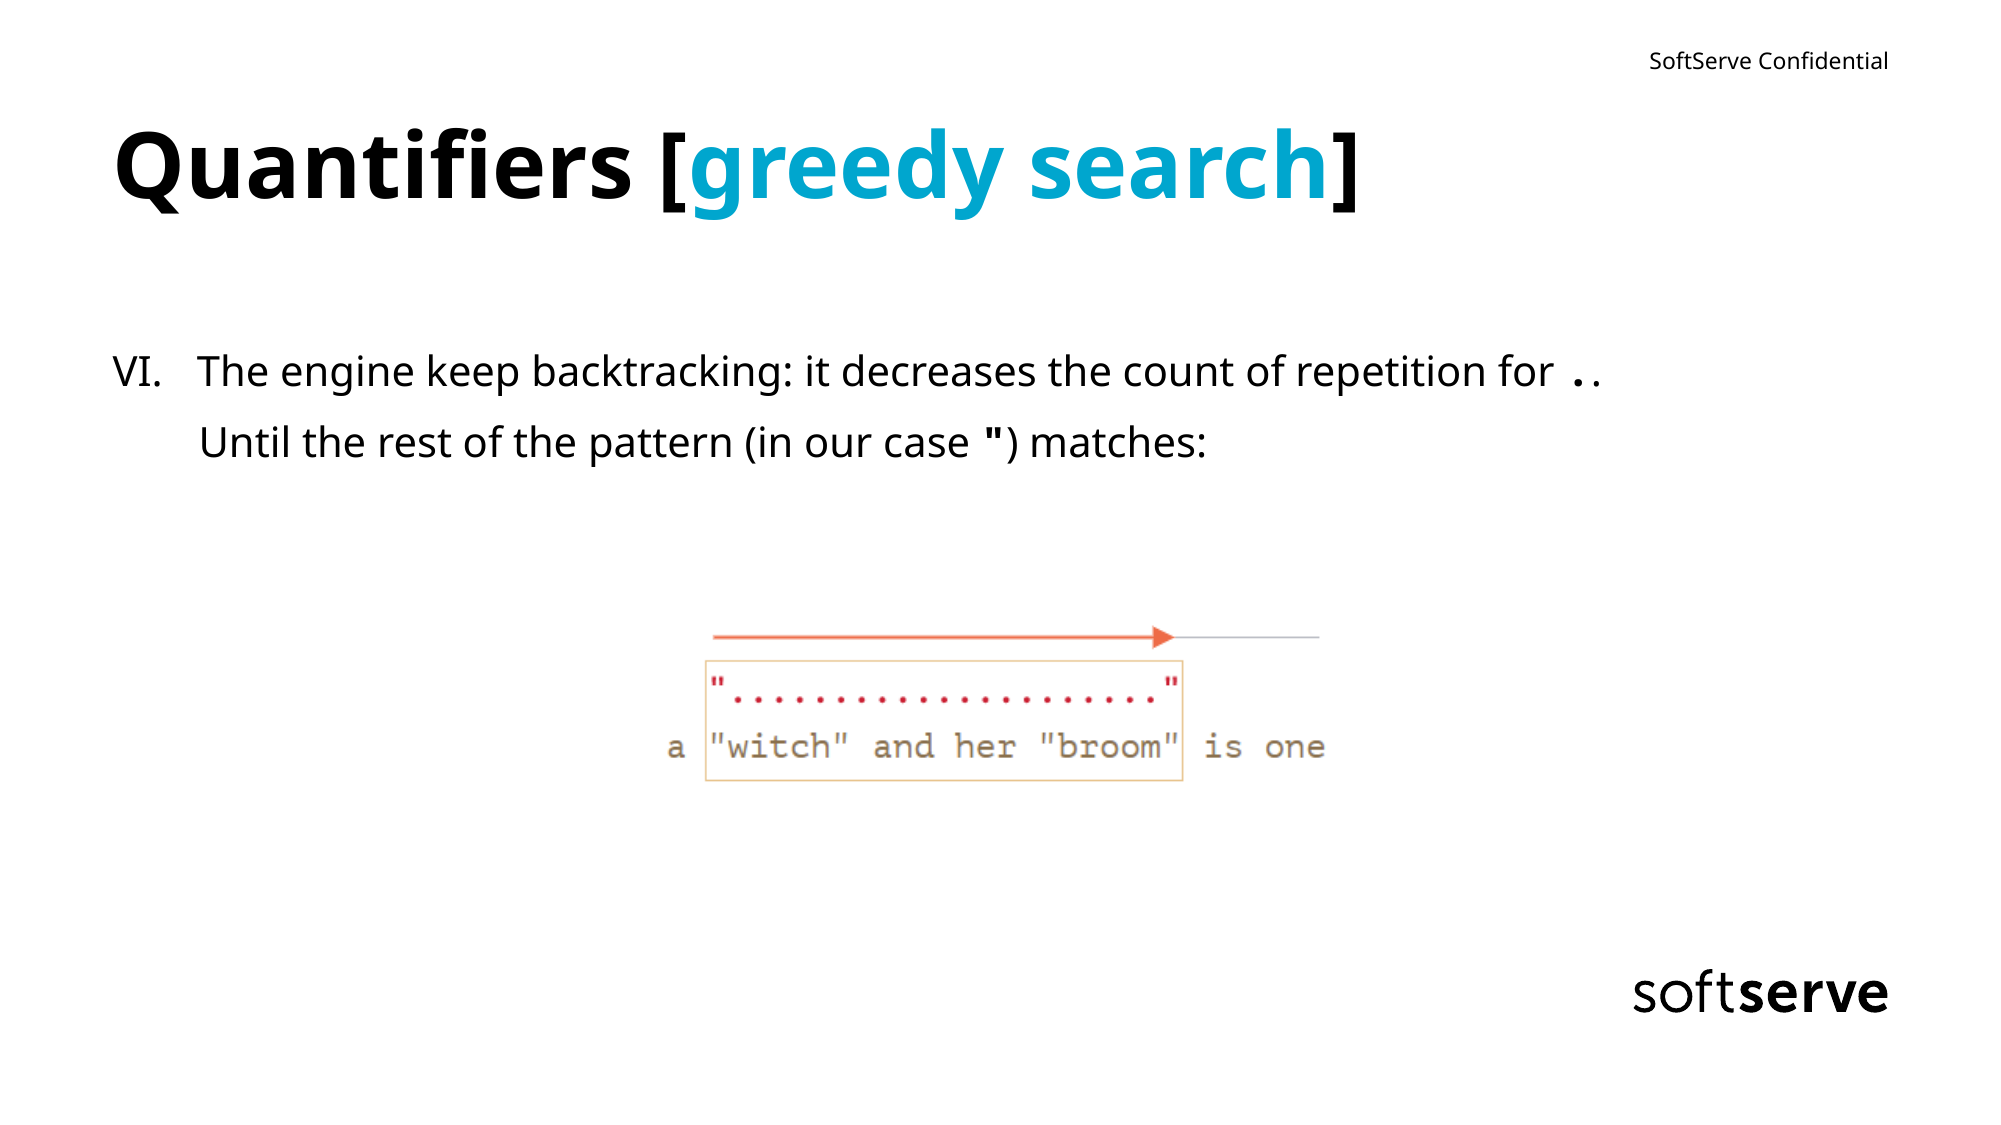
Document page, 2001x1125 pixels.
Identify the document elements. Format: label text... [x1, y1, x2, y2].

title Quantifiers [greedy search] [112, 112, 1888, 225]
list The engine keep backtracking: it decreases the count of repetition for .. Until the rest of the pattern (in our case ") matches: [112, 337, 1888, 900]
picture [660, 618, 1340, 791]
